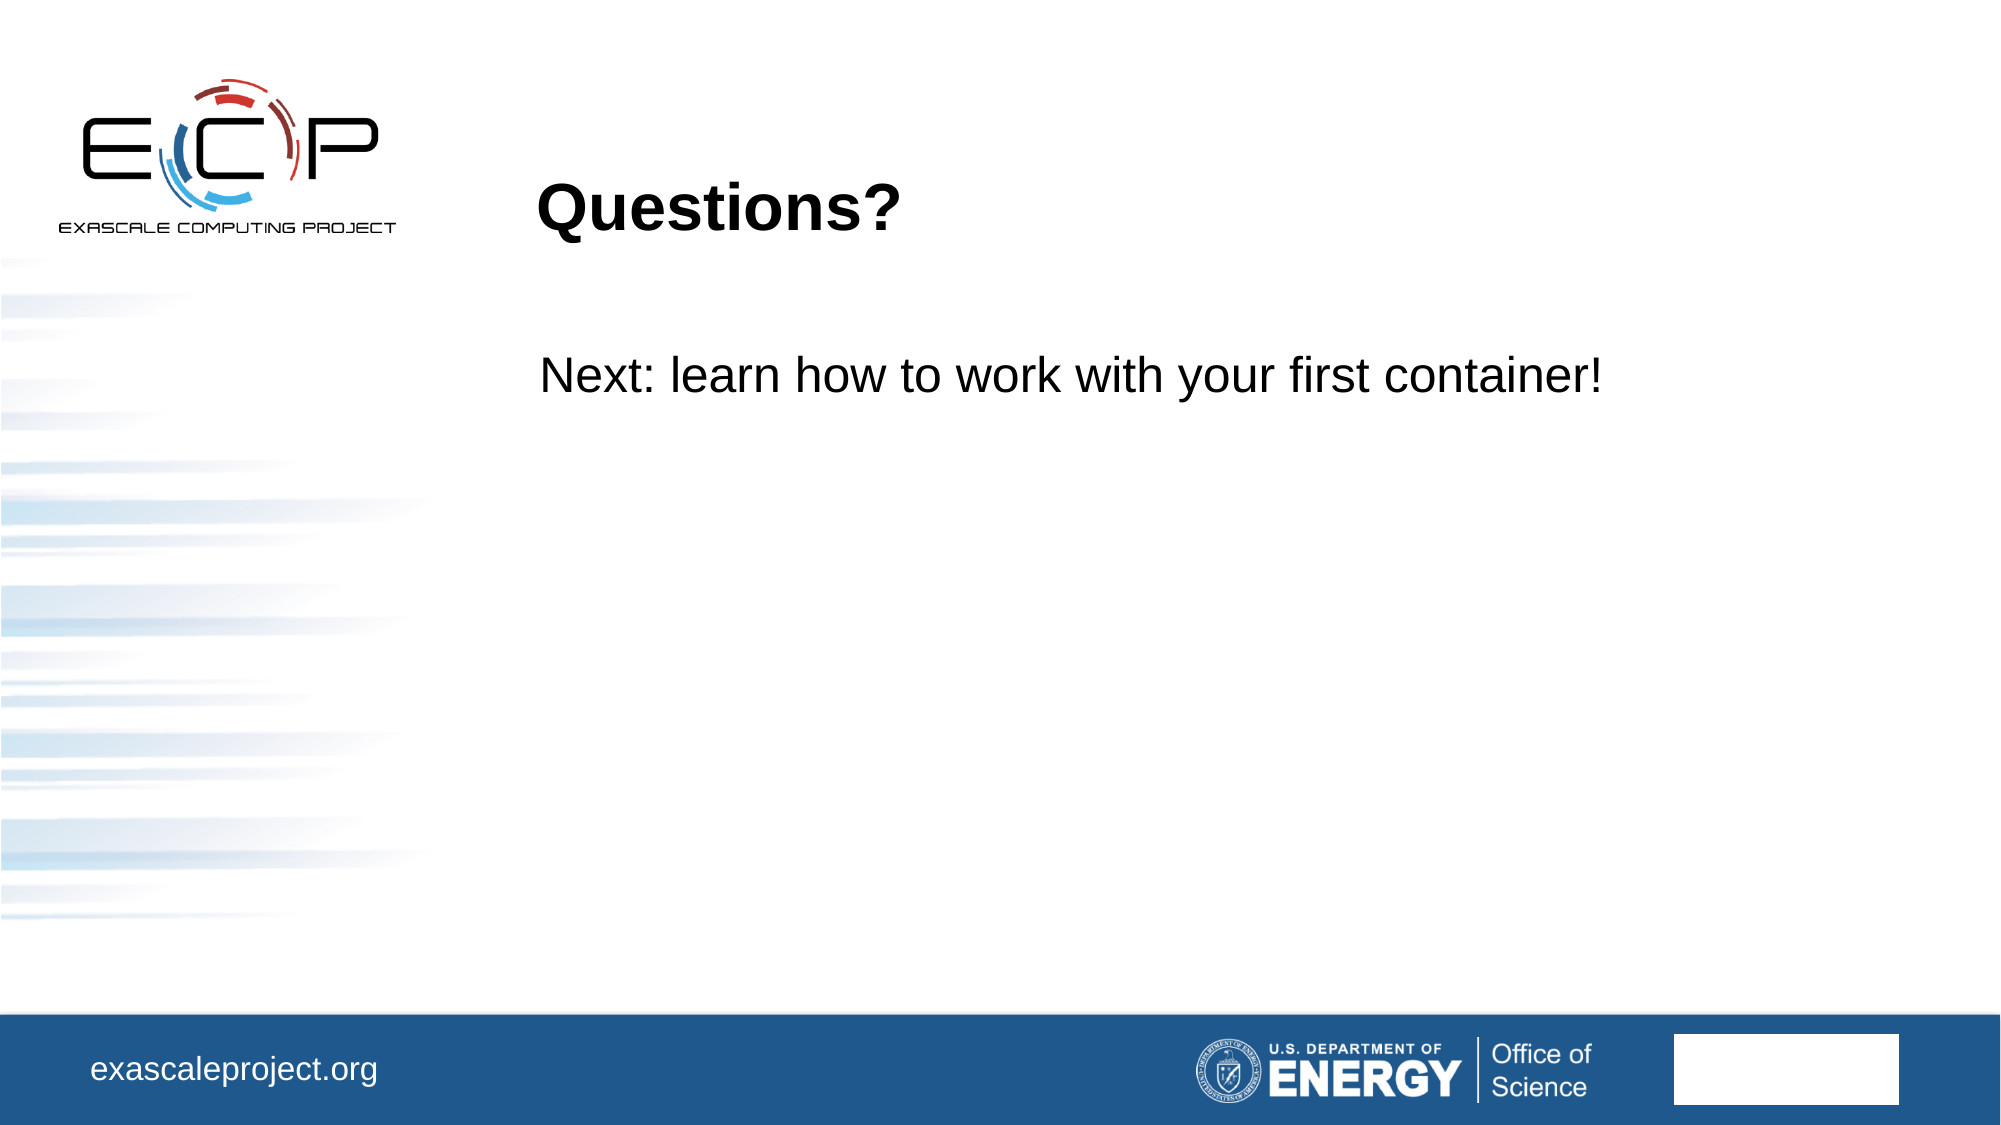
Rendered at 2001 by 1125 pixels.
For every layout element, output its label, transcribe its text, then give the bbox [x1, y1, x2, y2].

title Questions? [521, 82, 1883, 252]
picture [59, 79, 396, 233]
subtitle Next: learn how to work with your first container! [521, 341, 1883, 811]
picture [1674, 1034, 1899, 1105]
picture [2, 259, 468, 926]
picture [1196, 1037, 1592, 1103]
